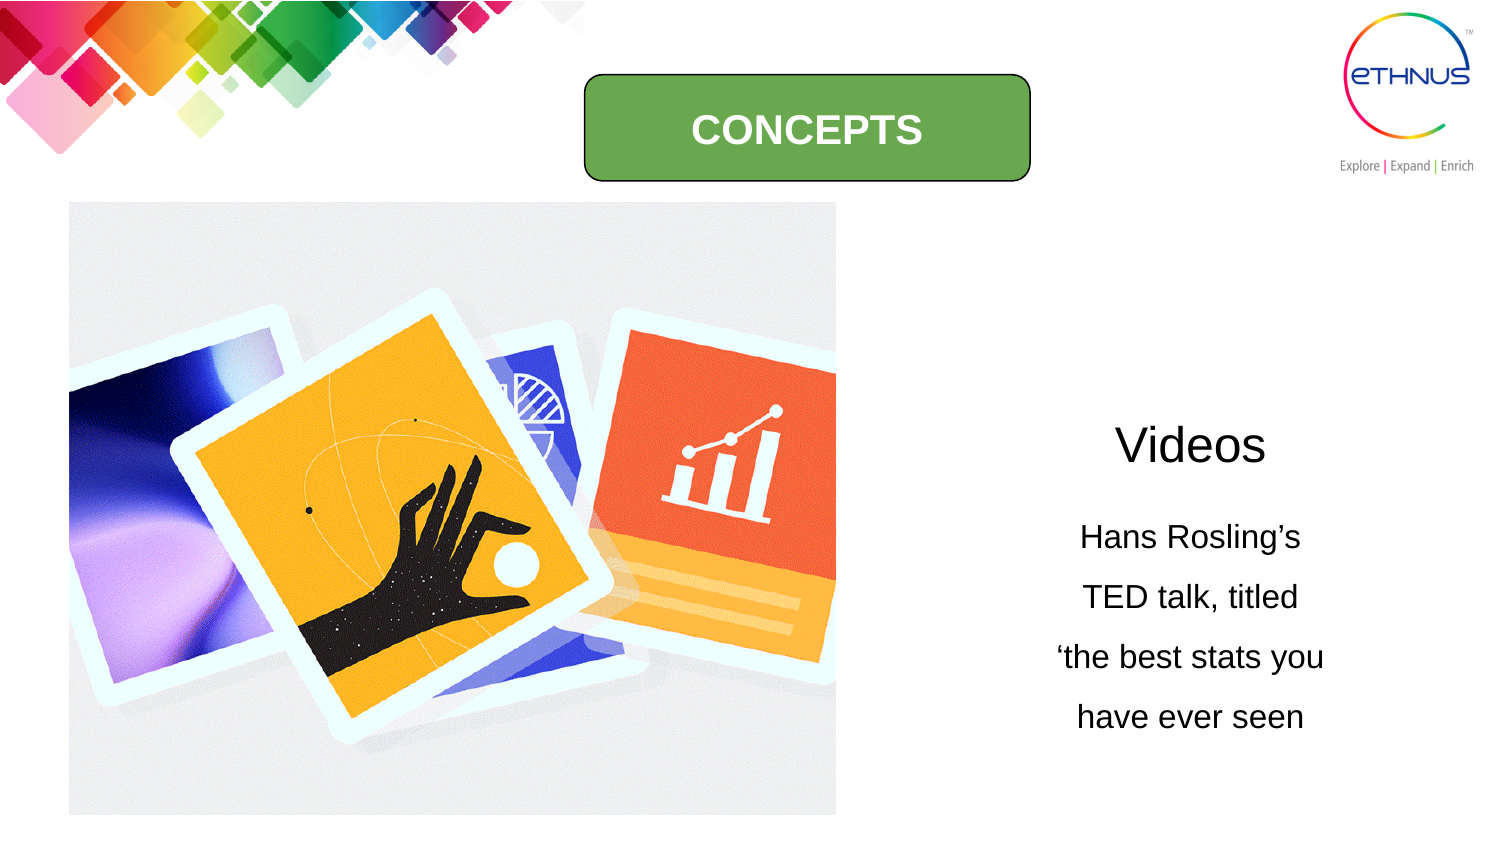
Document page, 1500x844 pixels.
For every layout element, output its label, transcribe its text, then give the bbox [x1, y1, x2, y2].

picture [1327, 0, 1500, 182]
picture [0, 1, 585, 154]
text_box Videos Hans Rosling’s TED talk, titled ‘the best stats you have ever seen [1053, 382, 1329, 461]
text_box CONCEPTS [584, 74, 1031, 181]
picture [69, 201, 836, 816]
